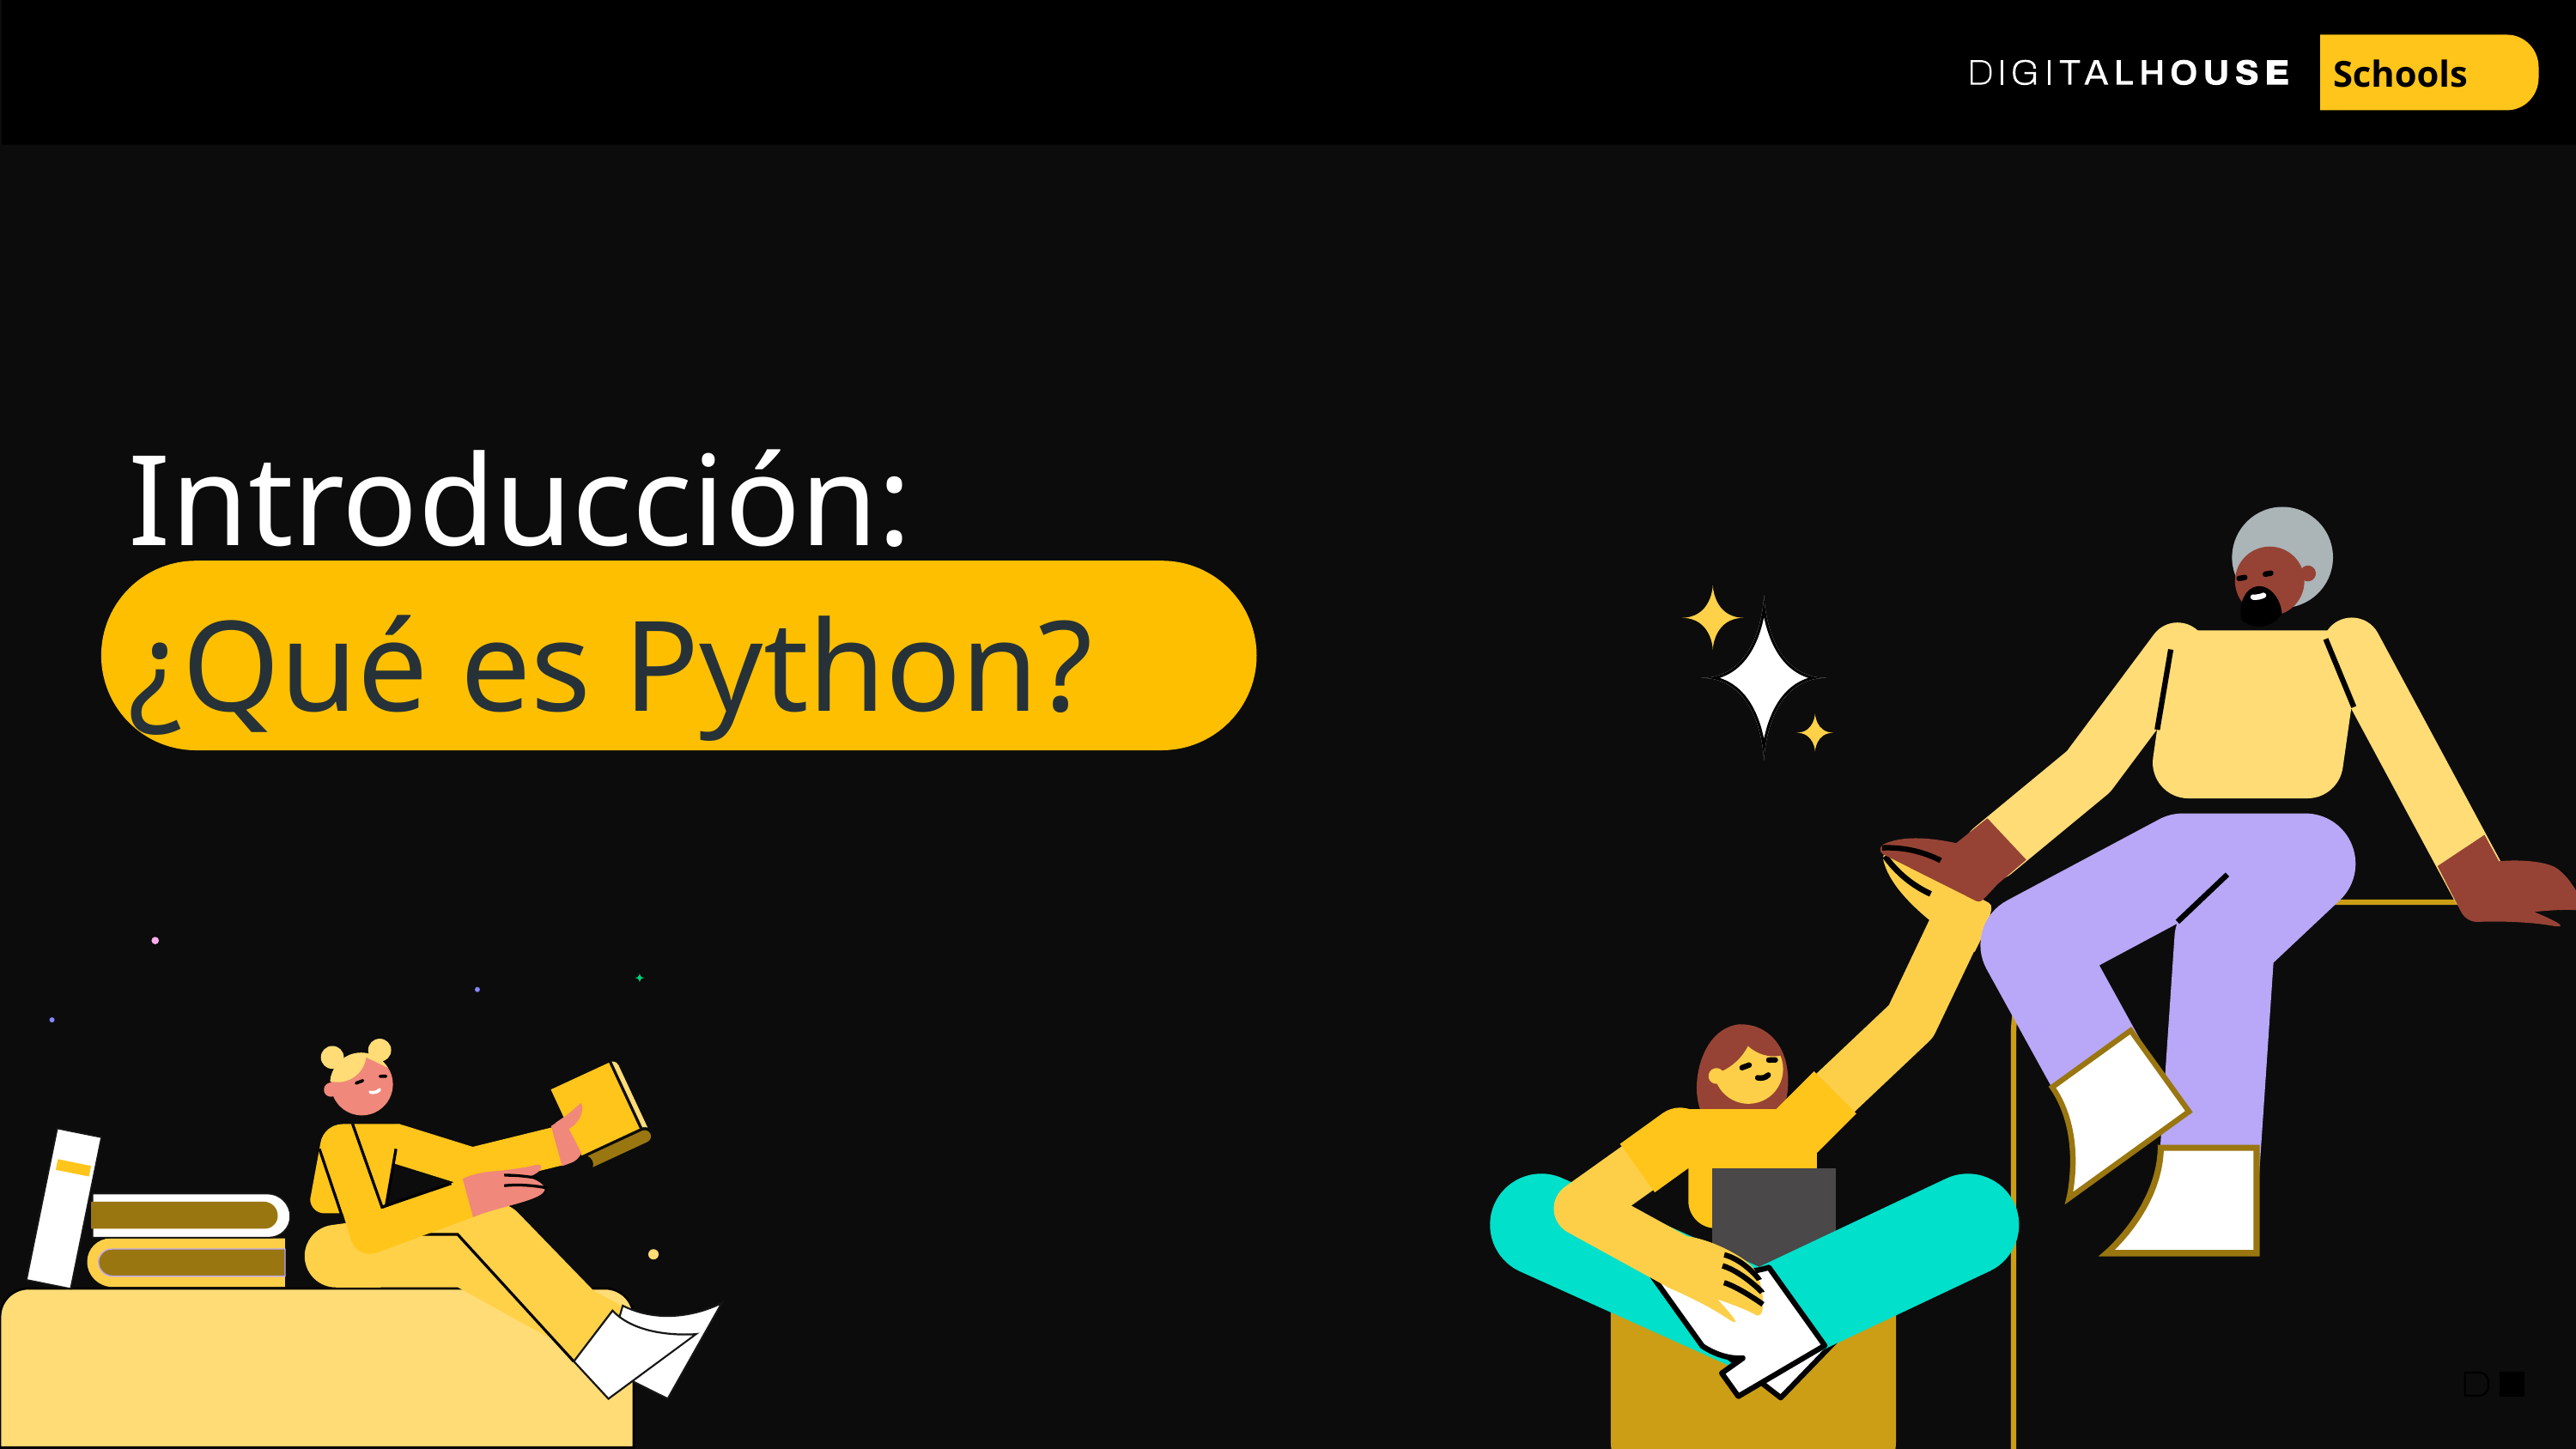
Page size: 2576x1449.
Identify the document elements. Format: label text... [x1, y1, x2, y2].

text_box [1, 0, 2576, 145]
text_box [1482, 506, 2576, 1449]
text_box Introducción: ¿Qué es Python? [128, 405, 1457, 737]
text_box [100, 589, 128, 722]
text_box [146, 737, 1212, 751]
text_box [1970, 34, 2539, 111]
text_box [0, 937, 725, 1449]
